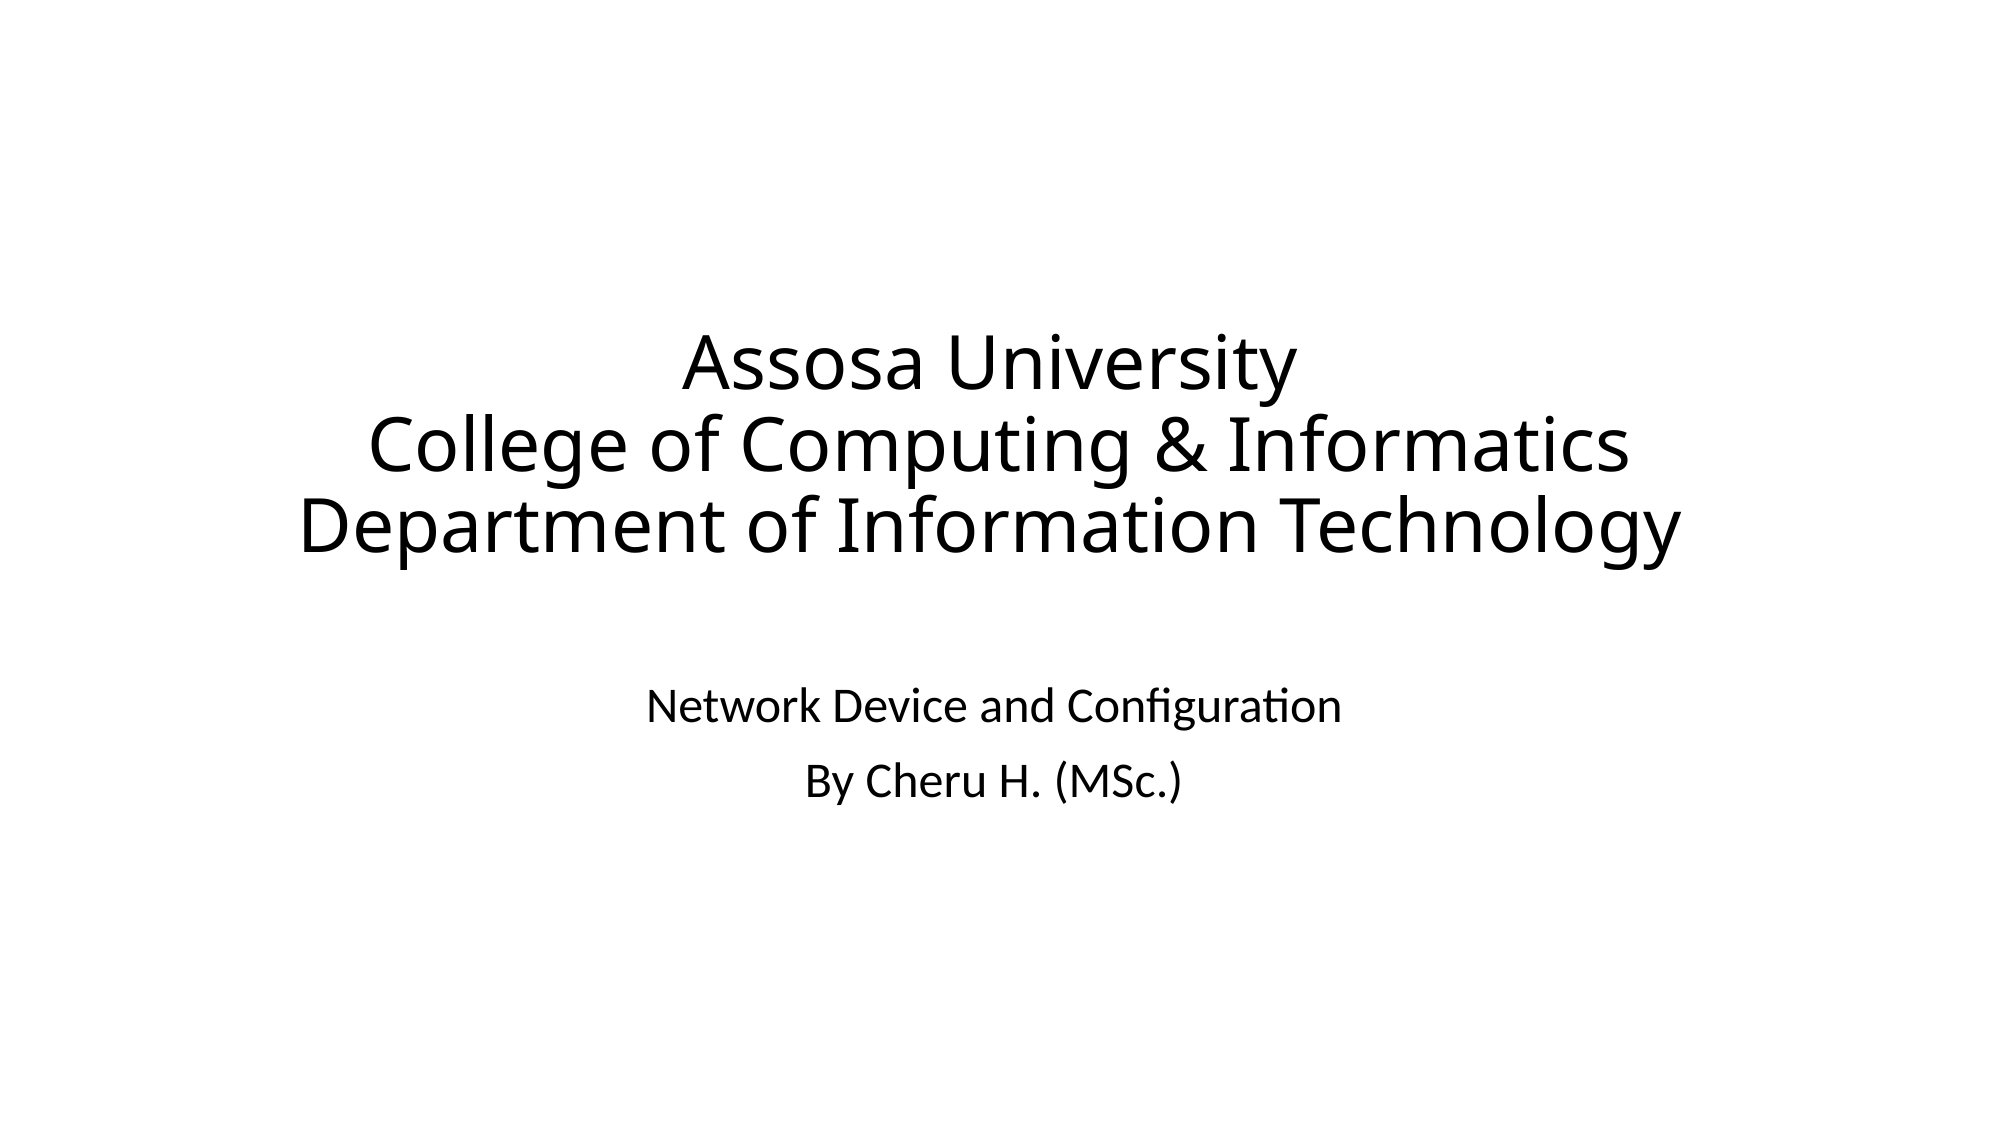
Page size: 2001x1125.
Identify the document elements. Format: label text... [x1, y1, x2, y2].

subtitle Network Device and Configuration By Cheru H. (MSc.) [249, 590, 1750, 863]
title Assosa University College of Computing & Informatics Department of Information Technology [249, 184, 1750, 576]
